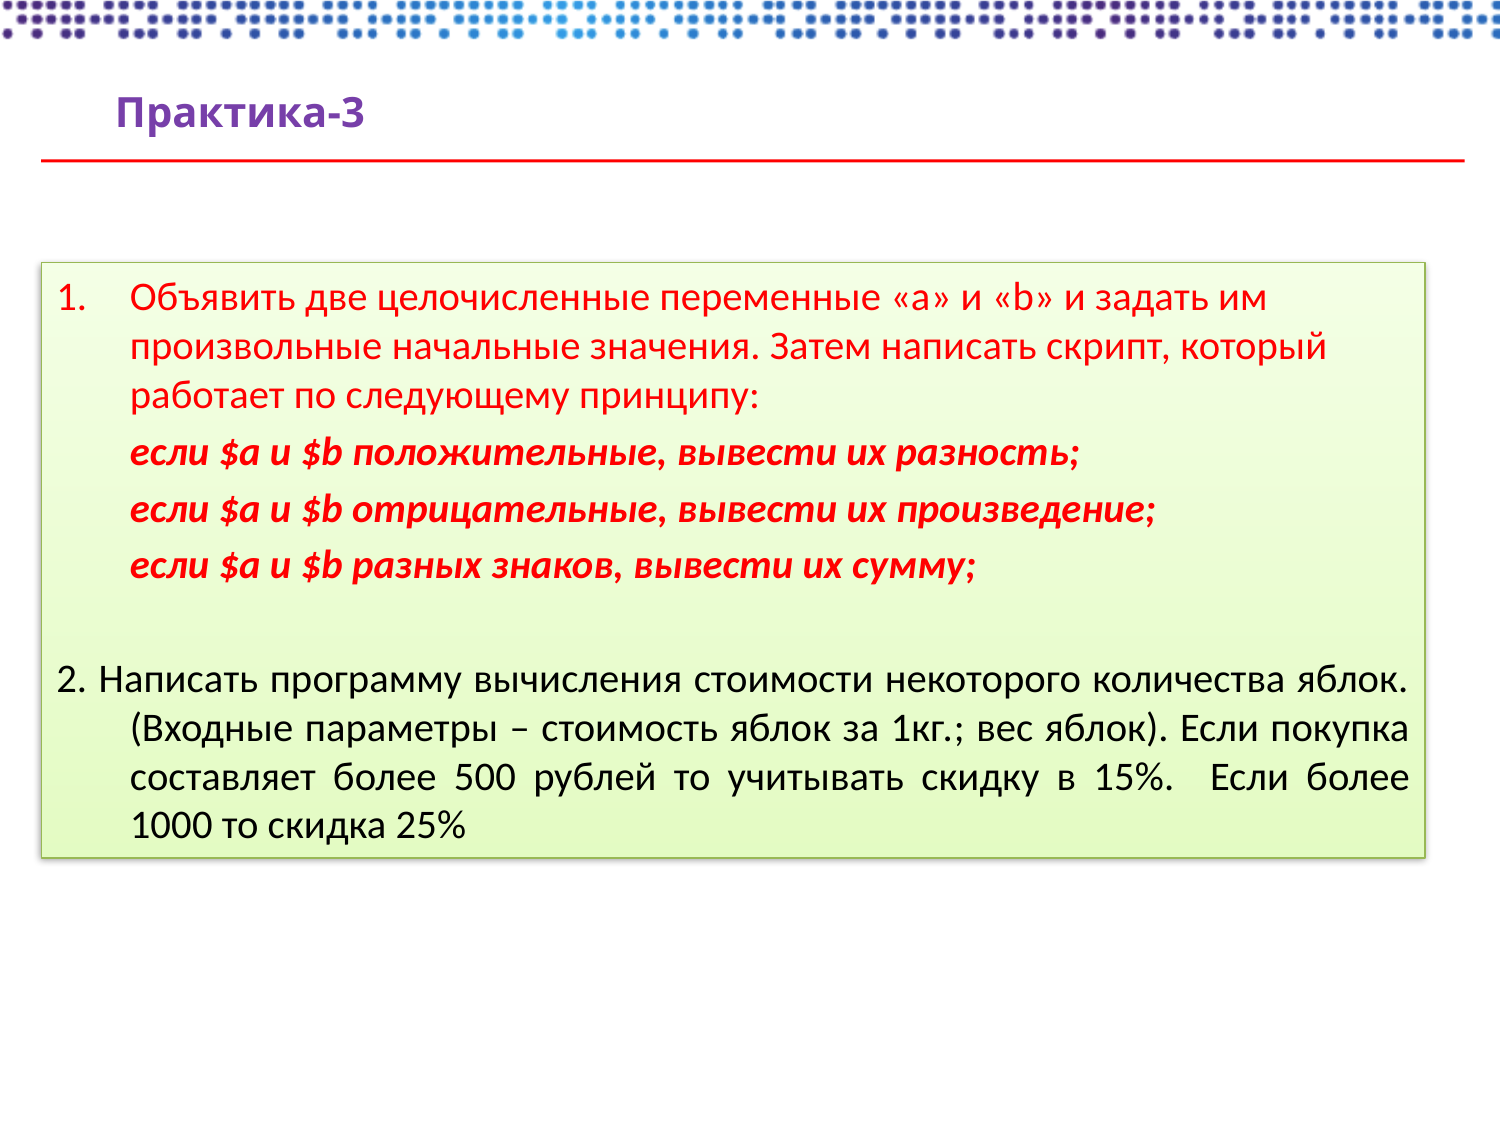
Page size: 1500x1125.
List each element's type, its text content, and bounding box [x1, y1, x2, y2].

text_box Практика-3 [100, 78, 1447, 143]
picture [0, 0, 1500, 51]
list Объявить две целочисленные переменные «a» и «b» и задать им произвольные начальные значения. Затем написать скрипт, который работает по следующему принципу: если $a и $b положительные, вывести их разность; если $а и $b отрицательные, вывести их произведение; если $а и $b разных знаков, вывести их сумму; 2. Написать программу вычисления стоимости некоторого количества яблок. (Входные параметры – стоимость яблок за 1кг.; вес яблок). Если покупка составляет более 500 рублей то учитывать скидку в 15%. Если более 1000 то скидка 25% [41, 262, 1426, 859]
